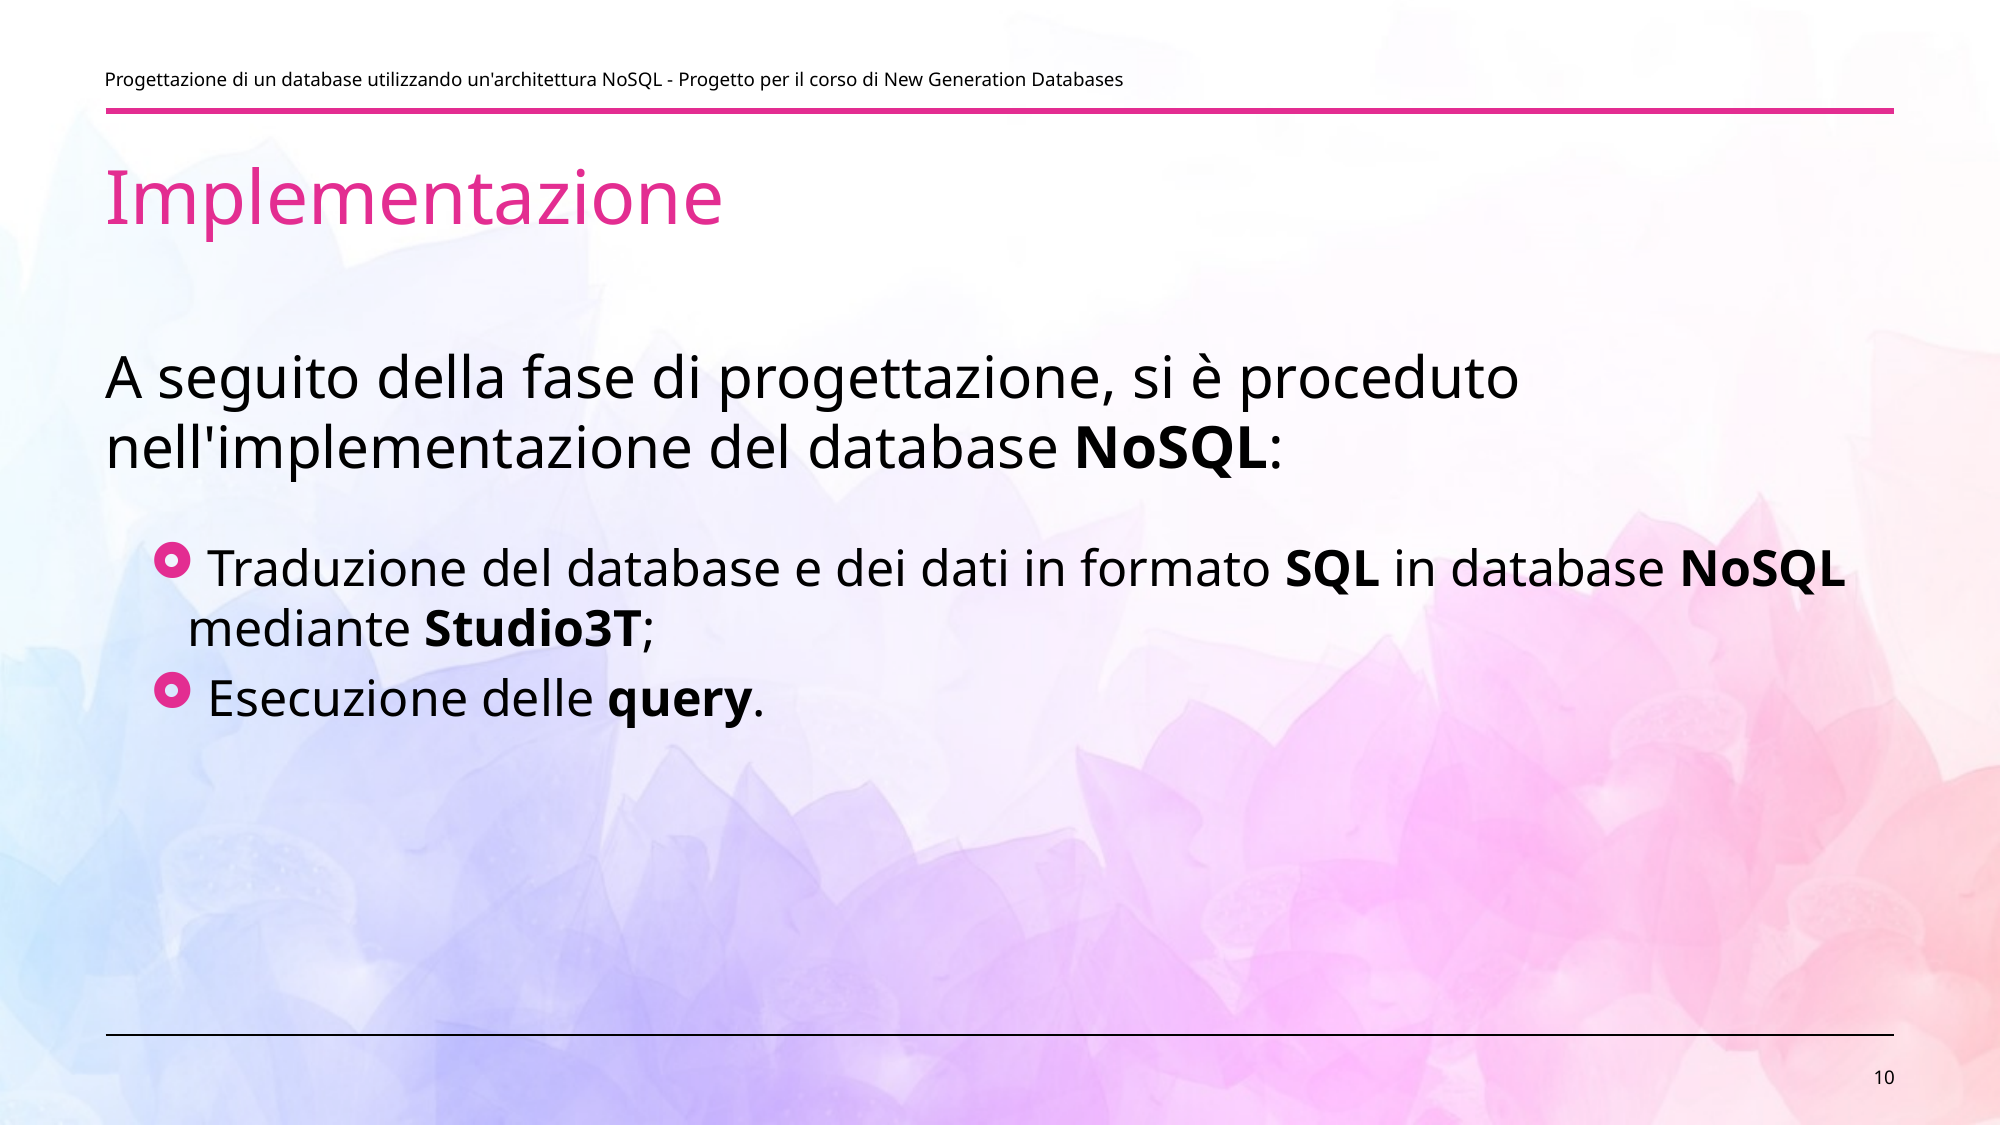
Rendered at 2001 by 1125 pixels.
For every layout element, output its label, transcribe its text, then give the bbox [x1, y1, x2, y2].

slide_number 10 [1757, 1057, 1910, 1109]
title Implementazione [90, 156, 1894, 332]
list A seguito della fase di progettazione, si è proceduto nell'implementazione del database NoSQL: Traduzione del database e dei dati in formato SQL in database NoSQL mediante Studio3T; Esecuzione delle query. [90, 332, 1894, 994]
footer Progettazione di un database utilizzando un'architettura NoSQL - Progetto per il corso di New Generation Databases [89, 28, 1257, 99]
